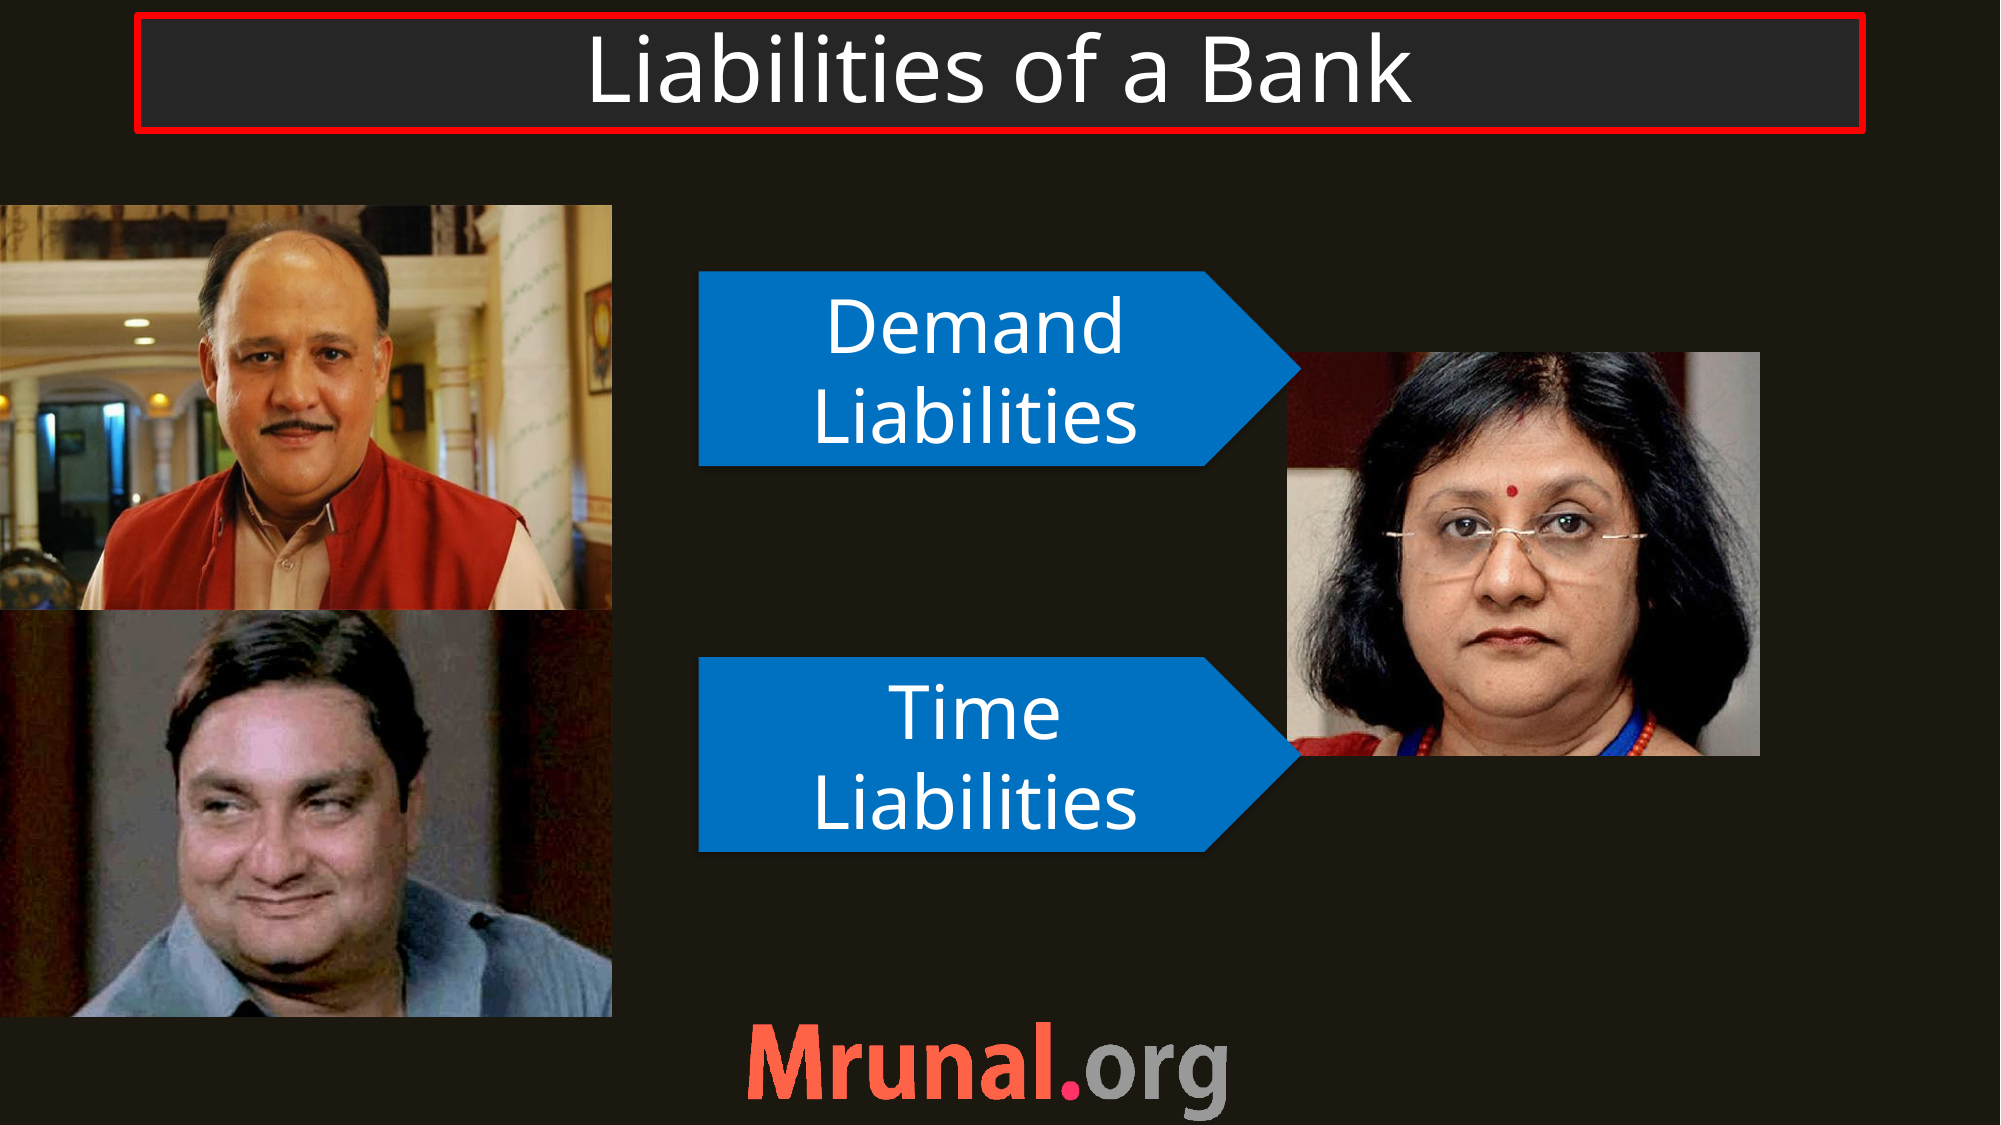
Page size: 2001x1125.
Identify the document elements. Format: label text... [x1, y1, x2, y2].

picture [0, 205, 613, 1018]
text_box Time Liabilities [698, 657, 1293, 852]
title Liabilities of a Bank [134, 12, 1866, 134]
text_box Demand Liabilities [698, 271, 1285, 467]
picture [1287, 351, 1760, 756]
picture [741, 1005, 1230, 1125]
